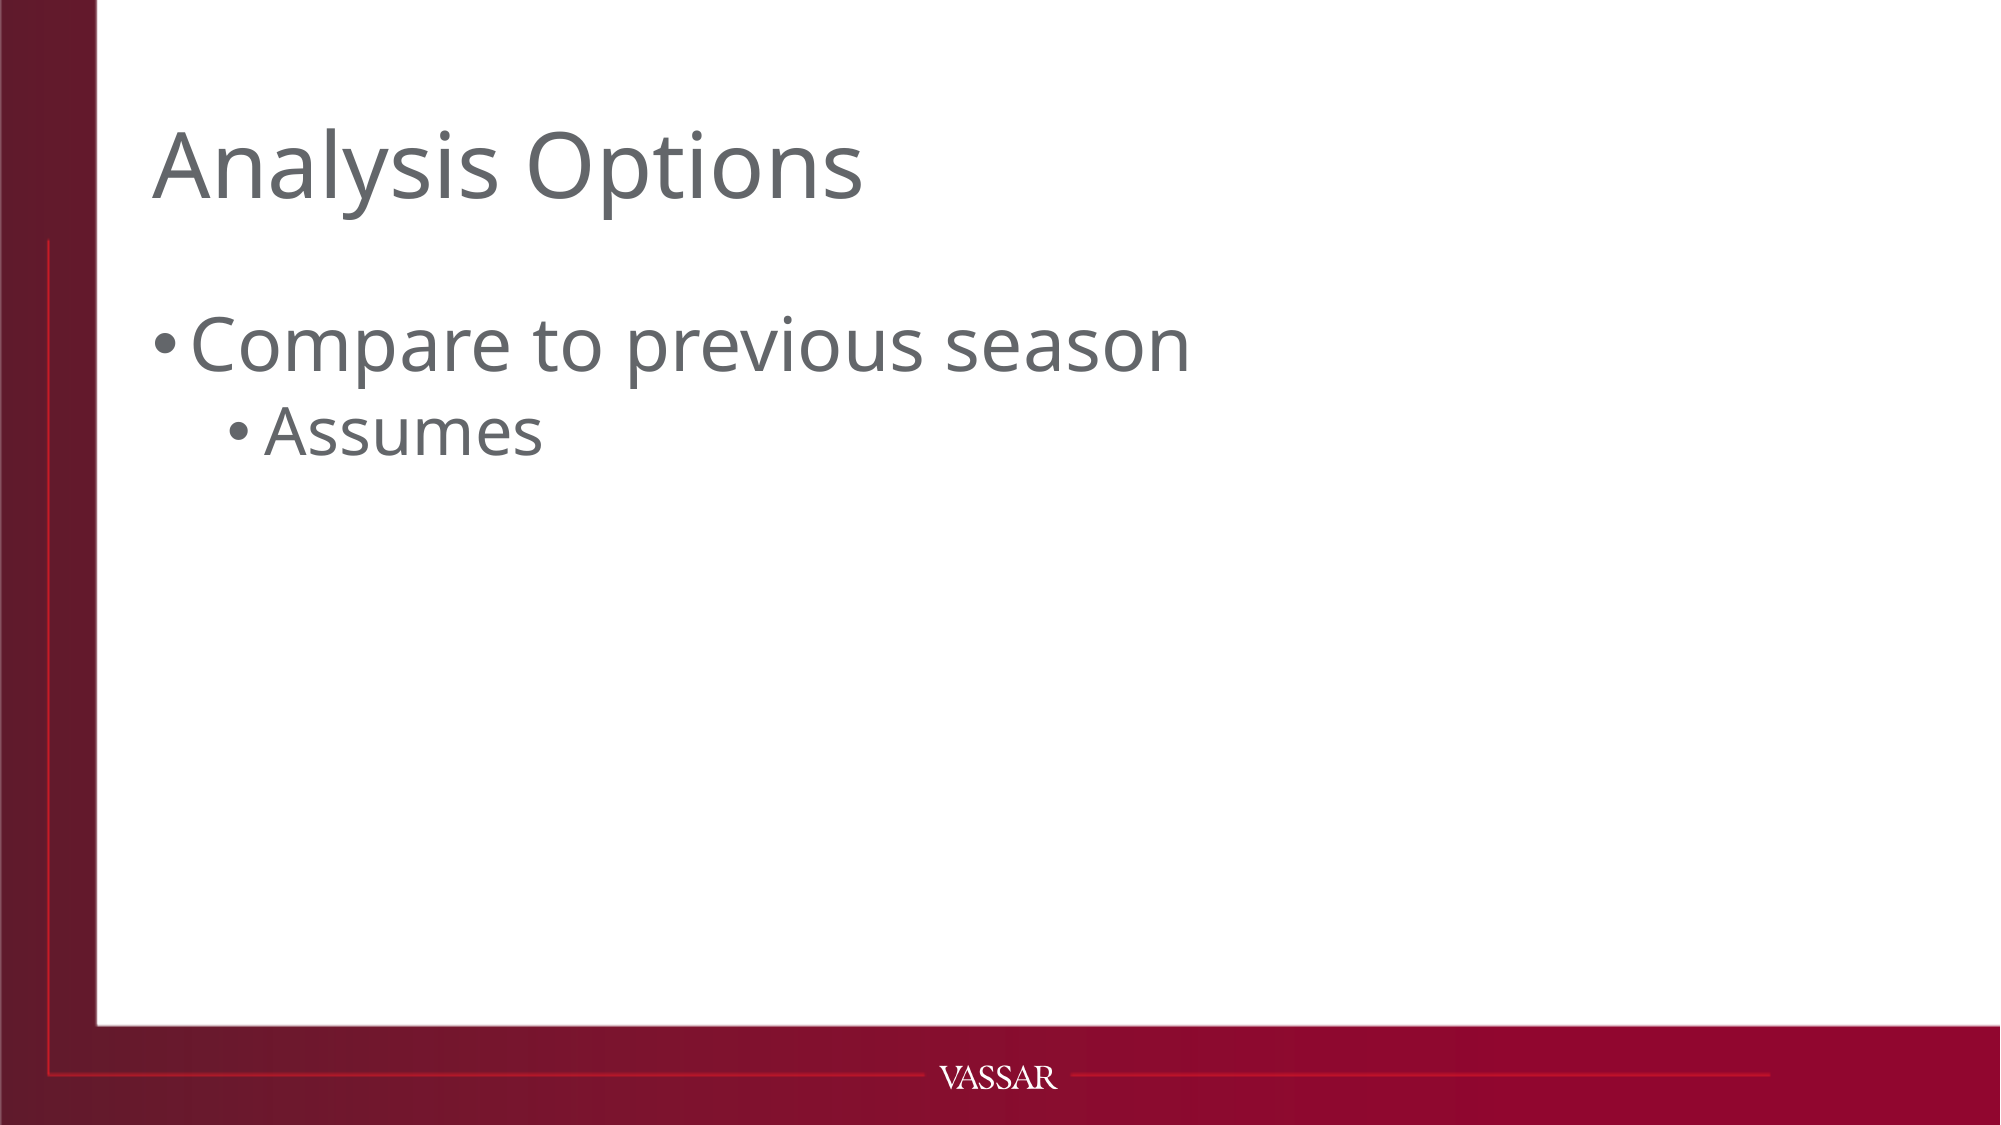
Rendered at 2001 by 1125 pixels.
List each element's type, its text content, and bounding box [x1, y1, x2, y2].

picture [0, 0, 2000, 1125]
title Analysis Options [137, 59, 1863, 278]
